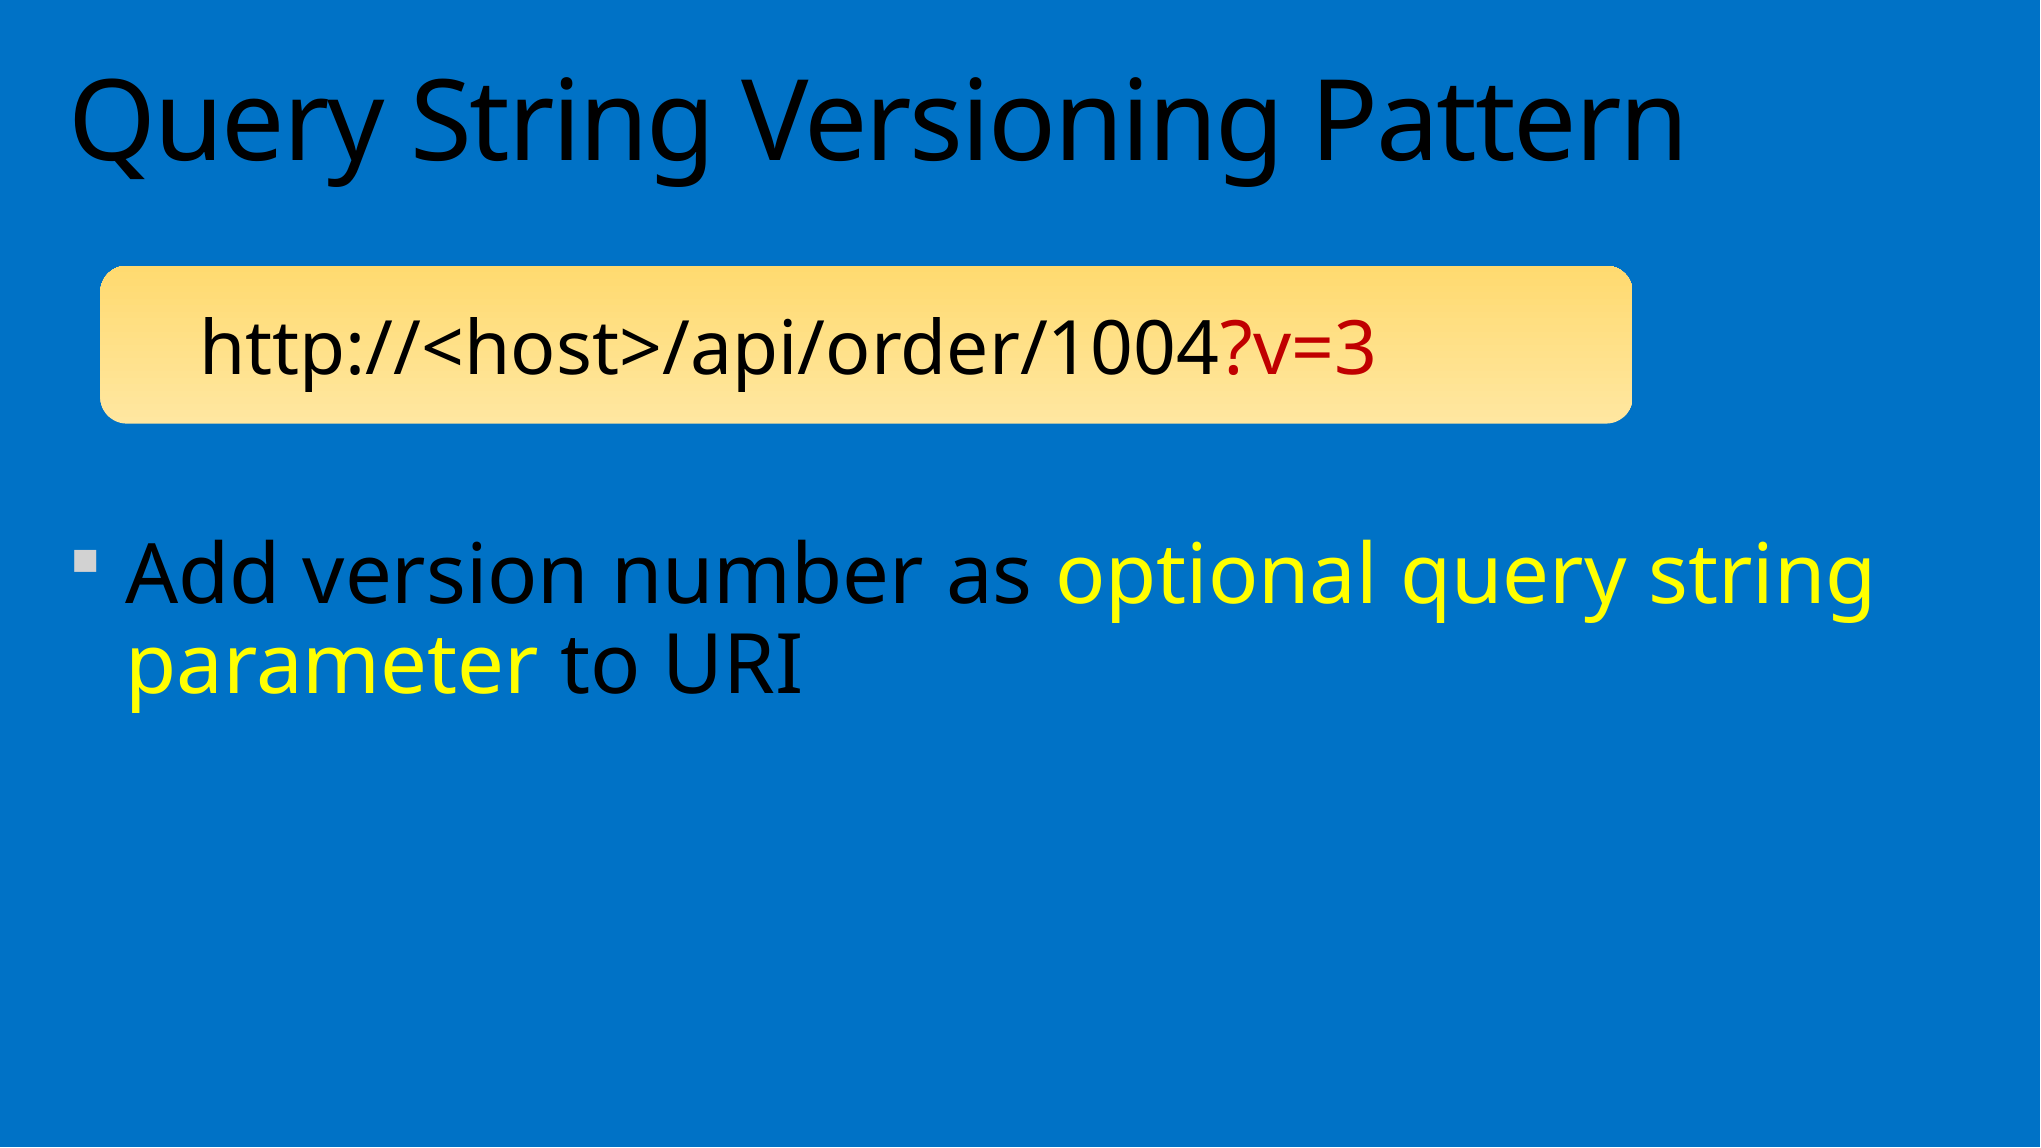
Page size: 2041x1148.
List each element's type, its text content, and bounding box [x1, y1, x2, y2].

text_box http://<host>/api/order/1004?v=3 [100, 265, 1633, 424]
list Add version number as optional query string parameter to URI [45, 516, 2041, 822]
title Query String Versioning Pattern [45, 48, 1996, 199]
